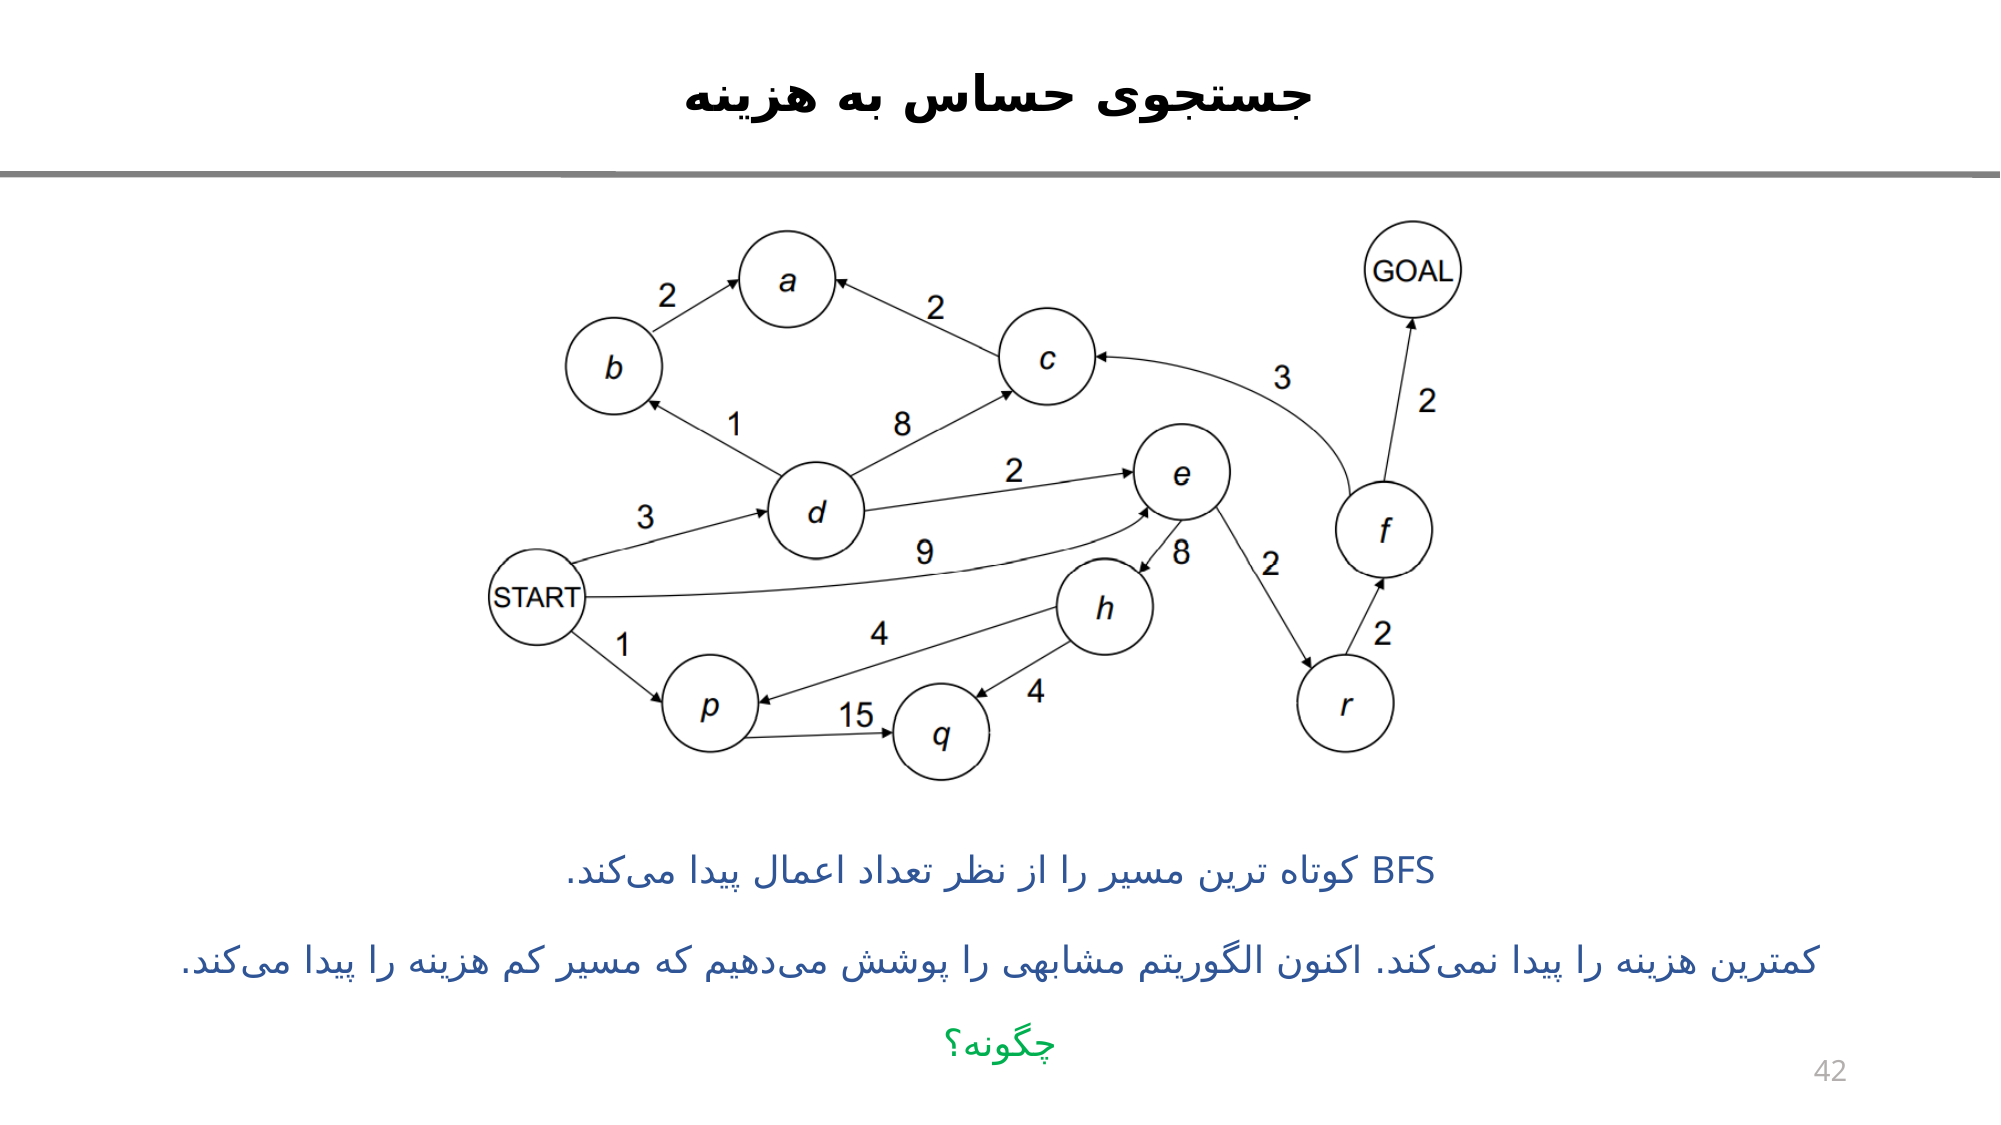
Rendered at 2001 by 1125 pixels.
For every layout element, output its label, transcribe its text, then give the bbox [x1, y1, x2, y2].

slide_number 42 [1412, 1042, 1863, 1103]
text_box چگونه؟ [493, 1012, 1507, 1072]
text_box BFS کوتاه ترین مسیر را از نظر تعداد اعمال پیدا می‌کند. کمترین هزینه را پیدا نمی‌کند. اکنون الگوریتم مشابهی را پوشش می‌دهیم که مسیر کم هزینه را پیدا می‌کند. [109, 793, 1891, 989]
list جستجوی حساس به هزینه [109, 24, 1891, 167]
picture [477, 206, 1523, 800]
